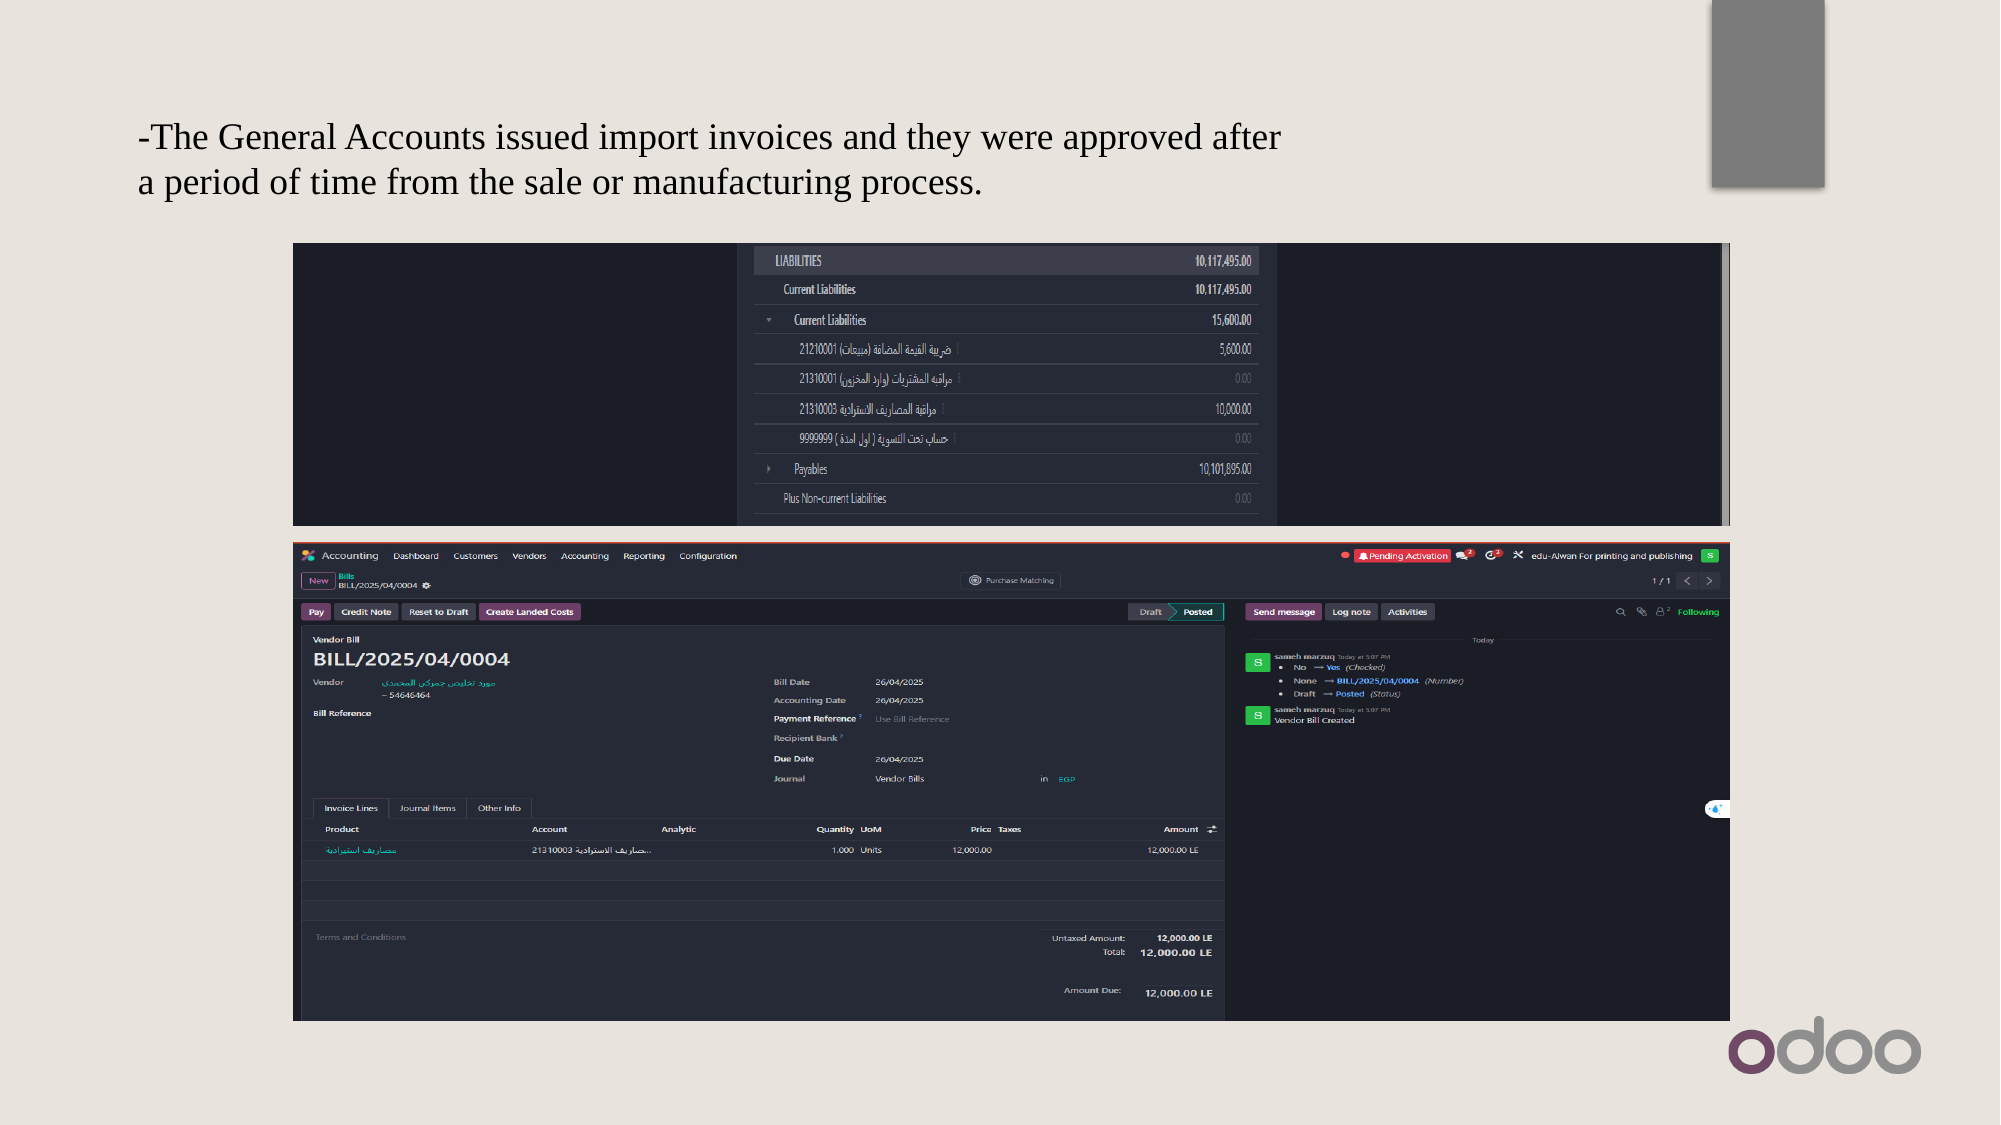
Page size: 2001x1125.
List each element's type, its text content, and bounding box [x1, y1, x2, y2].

picture [293, 542, 1921, 1074]
picture [293, 242, 1730, 526]
text_box -The General Accounts issued import invoices and they were approved after a period of time from the sale or manufacturing process. [123, 104, 1303, 210]
